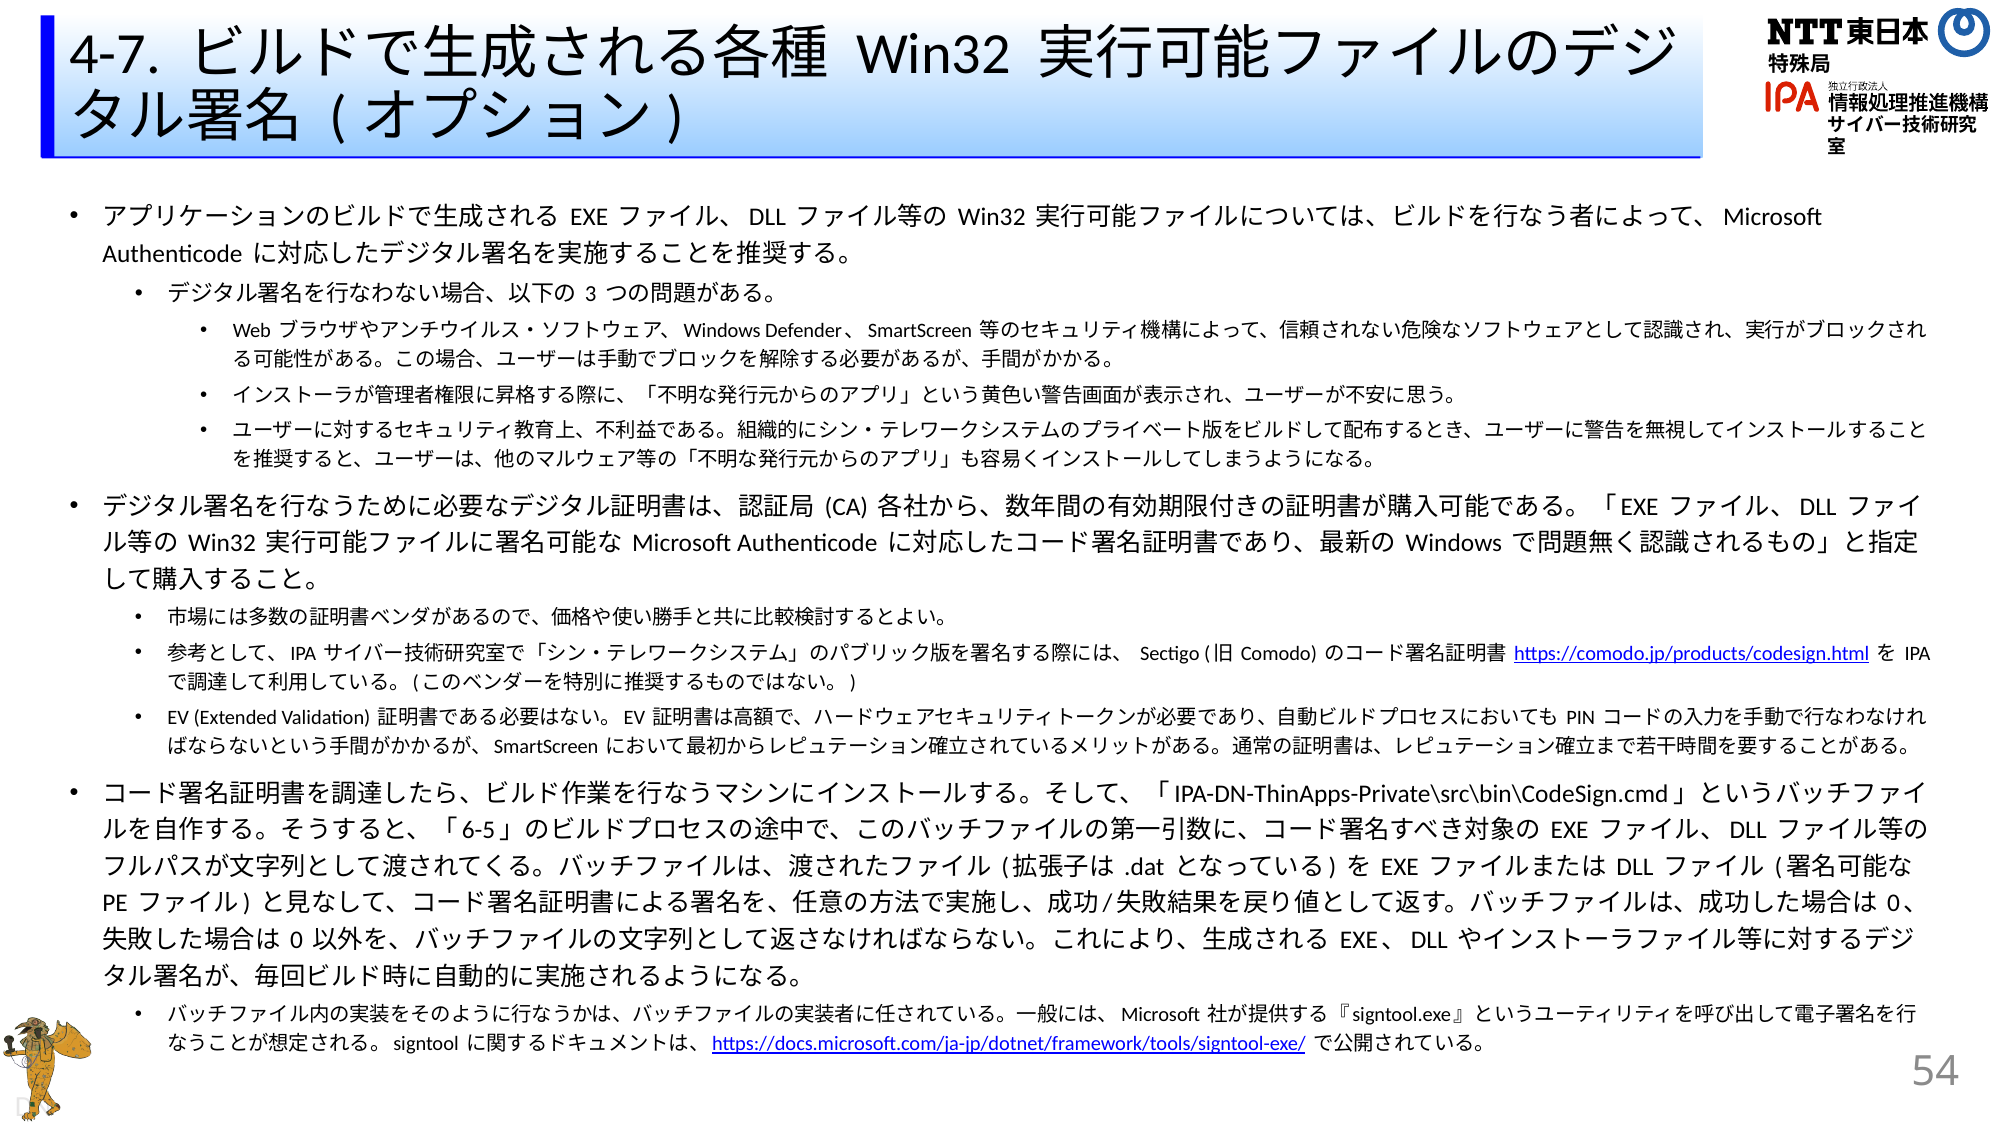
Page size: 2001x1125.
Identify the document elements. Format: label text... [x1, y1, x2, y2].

title 4-7. ビルドで生成される各種 Win32 実行可能ファイルのデジタル署名 (オプション) [54, 30, 1703, 143]
slide_number 54 [1412, 1042, 1975, 1103]
list アプリケーションのビルドで生成される EXE ファイル、DLL ファイル等の Win32 実行可能ファイルについては、ビルドを行なう者によって、Microsoft Authenticode に対応したデジタル署名を実施することを推奨する。 デジタル署名を行なわない場合、以下の 3 つの問題がある。 Web ブラウザやアンチウイルス・ソフトウェア、Windows Defender、SmartScreen 等のセキュリティ機構によって、信頼されない危険なソフトウェアとして認識され、実行がブロックされる可能性がある。この場合、ユーザーは手動でブロックを解除する必要があるが、手間がかかる。 インストーラが管理者権限に昇格する際に、「不明な発行元からのアプリ」という黄色い警告画面が表示され、ユーザーが不安に思う。 ユーザーに対するセキュリティ教育上、不利益である。組織的にシン・テレワークシステムのプライベート版をビルドして配布するとき、ユーザーに警告を無視してインストールすることを推奨すると、ユーザーは、他のマルウェア等の「不明な発行元からのアプリ」も容易くインストールしてしまうようになる。 デジタル署名を行なうために必要なデジタル証明書は、認証局 (CA) 各社から、数年間の有効期限付きの証明書が購入可能である。「EXE ファイル、DLL ファイル等の Win32 実行可能ファイルに署名可能な Microsoft Authenticode に対応したコード署名証明書であり、最新の Windows で問題無く認識されるもの」と指定して購入すること。 市場には多数の証明書ベンダがあるので、価格や使い勝手と共に比較検討するとよい。 参考として、IPA サイバー技術研究室で「シン・テレワークシステム」のパブリック版を署名する際には、 Sectigo (旧 Comodo) のコード署名証明書 https://comodo.jp/products/codesign.html を IPA で調達して利用している。(このベンダーを特別に推奨するものではない。) EV (Extended Validation) 証明書である必要はない。EV 証明書は高額で、ハードウェアセキュリティトークンが必要であり、自動ビルドプロセスにおいても PIN コードの入力を手動で行なわなければならないという手間がかかるが、SmartScreen において最初からレピュテーション確立されているメリットがある。通常の証明書は、レピュテーション確立まで若干時間を要することがある。 コード署名証明書を調達したら、ビルド作業を行なうマシンにインストールする。そして、「IPA-DN-ThinApps-Private\src\bin\CodeSign.cmd」というバッチファイルを自作する。そうすると、「6-5」のビルドプロセスの途中で、このバッチファイルの第一引数に、コード署名すべき対象の EXE ファイル、DLL ファイル等のフルパスが文字列として渡されてくる。バッチファイルは、渡されたファイル (拡張子は .dat となっている) を EXE ファイルまたは DLL ファイル (署名可能な PE ファイル) と見なして、コード署名証明書による署名を、任意の方法で実施し、成功/失敗結果を戻り値として返す。バッチファイルは、成功した場合は 0、失敗した場合は 0 以外を、バッチファイルの文字列として返さなければならない。これにより、生成される EXE、DLL やインストーラファイル等に対するデジタル署名が、毎回ビルド時に自動的に実施されるようになる。 バッチファイル内の実装をそのように行なうかは、バッチファイルの実装者に任されている。一般には、Microsoft 社が提供する『signtool.exe』というユーティリティを呼び出して電子署名を行なうことが想定される。signtool に関するドキュメントは、https://docs.microsoft.com/ja-jp/dotnet/framework/tools/signtool-exe/ で公開されている。 [54, 186, 1949, 1103]
